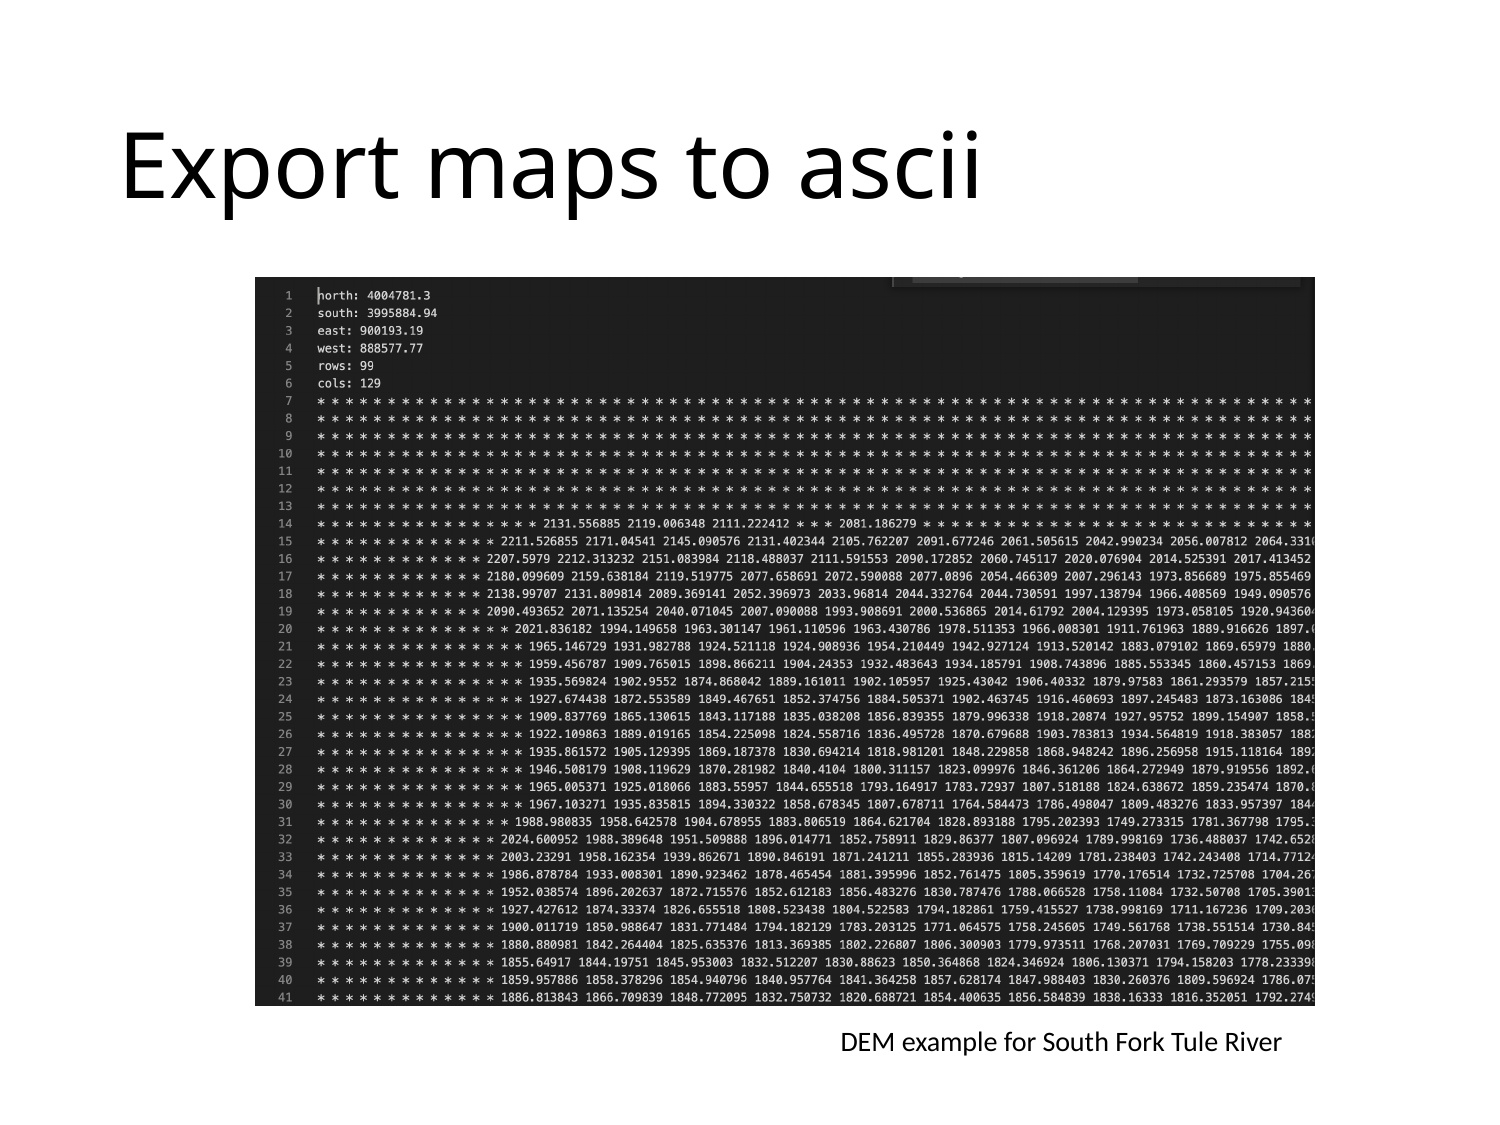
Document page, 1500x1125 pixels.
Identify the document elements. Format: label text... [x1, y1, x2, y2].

picture [255, 277, 1315, 1006]
title Export maps to ascii [103, 59, 1397, 278]
text_box DEM example for South Fork Tule River [825, 1015, 1315, 1065]
